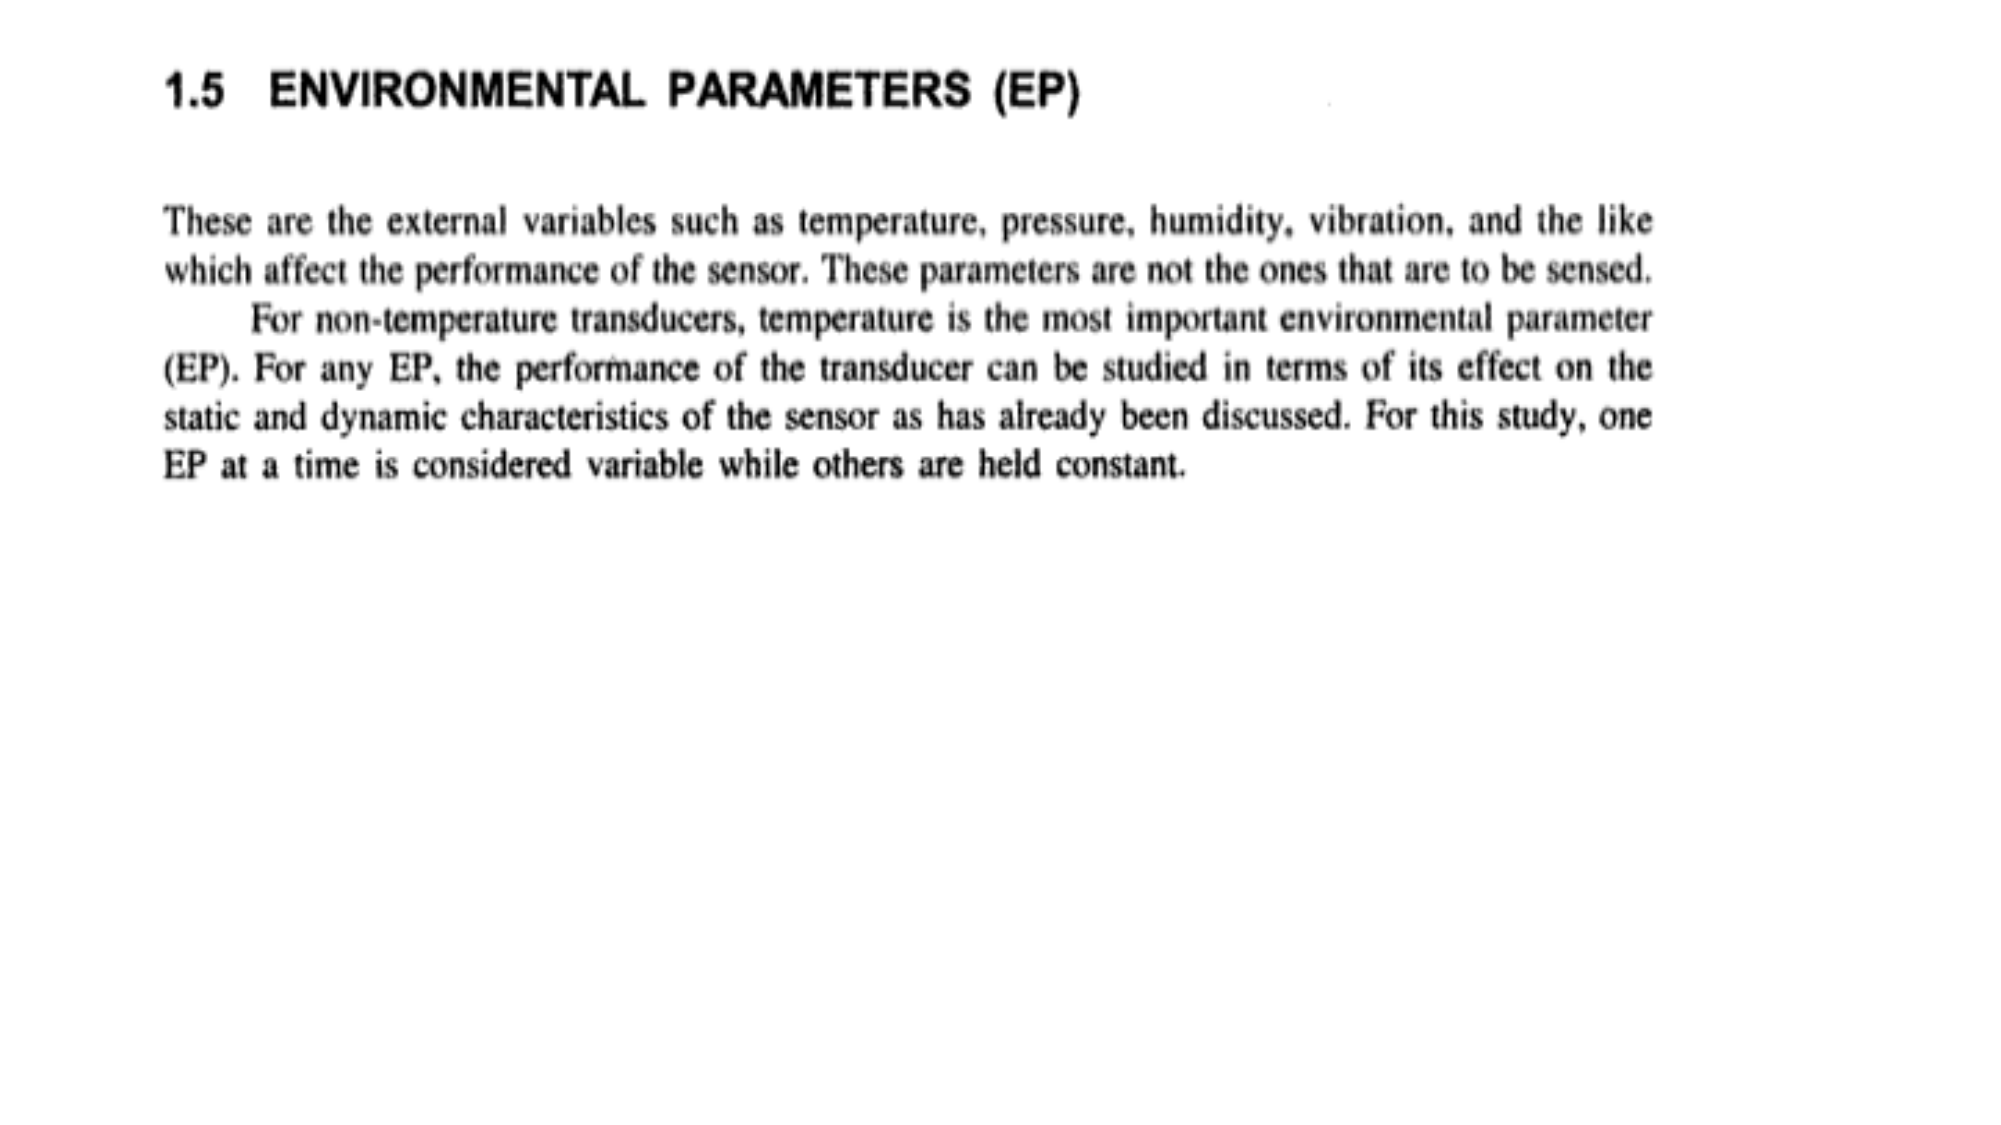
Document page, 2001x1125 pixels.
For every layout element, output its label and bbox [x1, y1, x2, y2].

picture [124, 31, 1719, 516]
